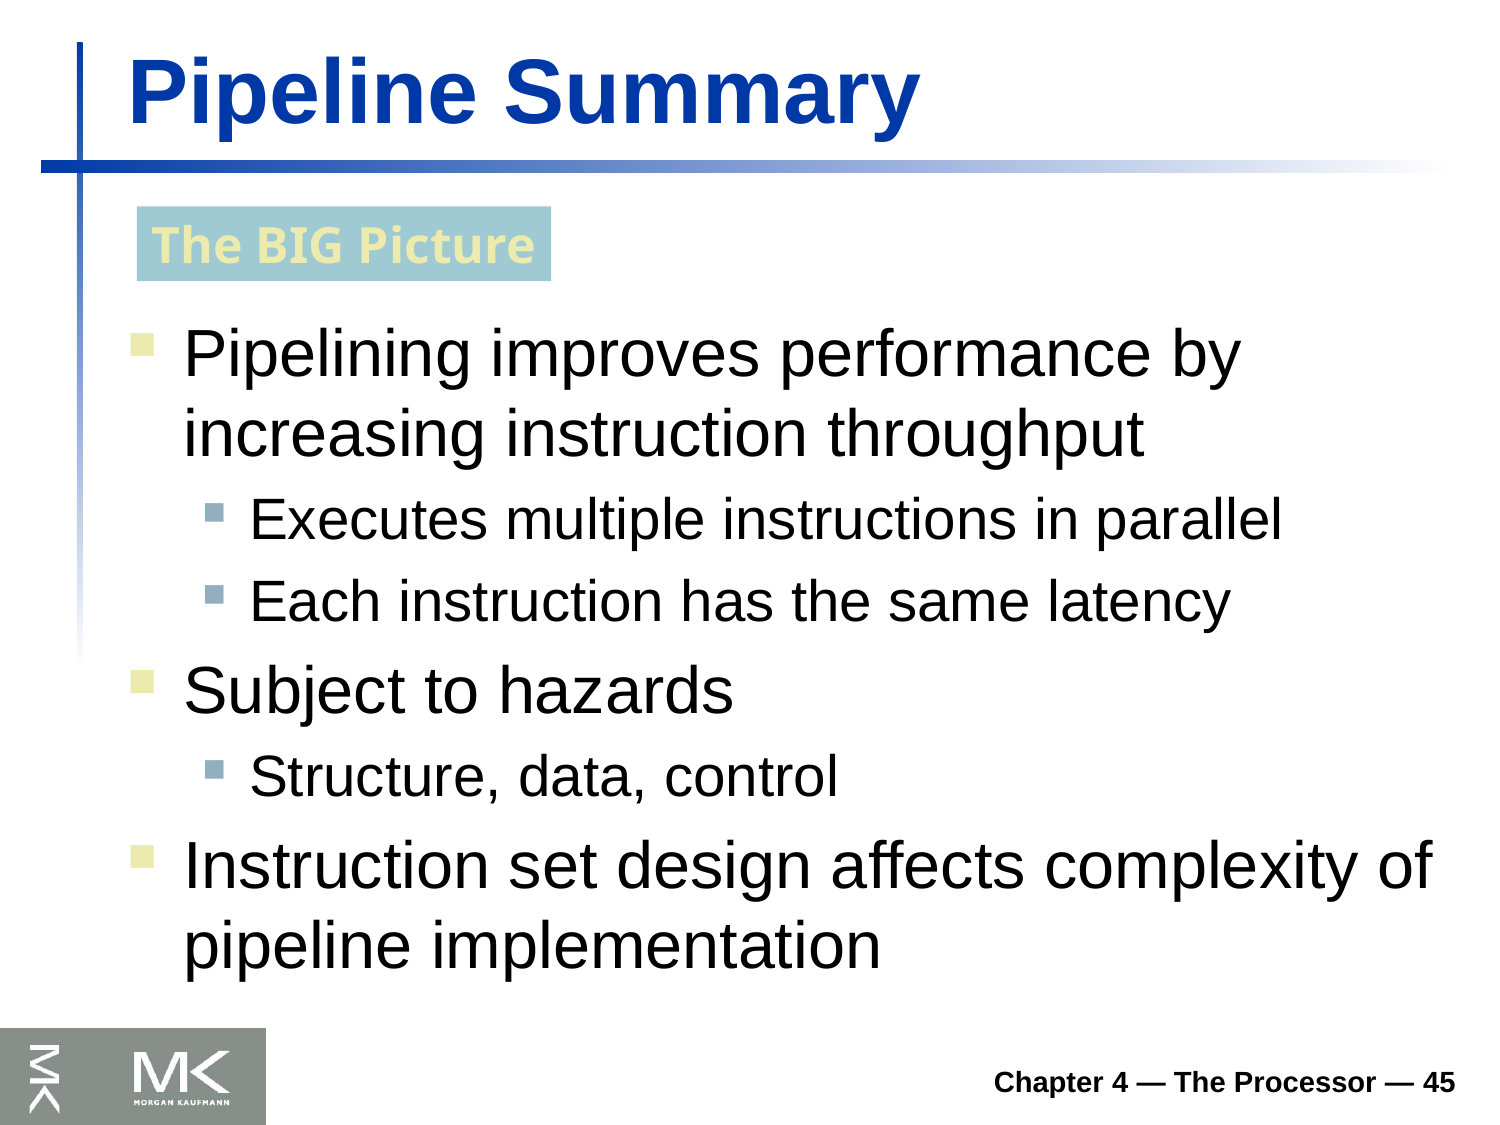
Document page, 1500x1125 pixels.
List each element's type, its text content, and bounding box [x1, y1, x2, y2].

title Pipeline Summary [112, 23, 1468, 149]
list Pipelining improves performance by increasing instruction throughput Executes multiple instructions in parallel Each instruction has the same latency Subject to hazards Structure, data, control Instruction set design affects complexity of pipeline implementation [112, 302, 1469, 1024]
footer Chapter 4 — The Processor — 45 [277, 1046, 1471, 1106]
text_box The BIG Picture [136, 206, 552, 282]
picture [0, 1028, 266, 1125]
